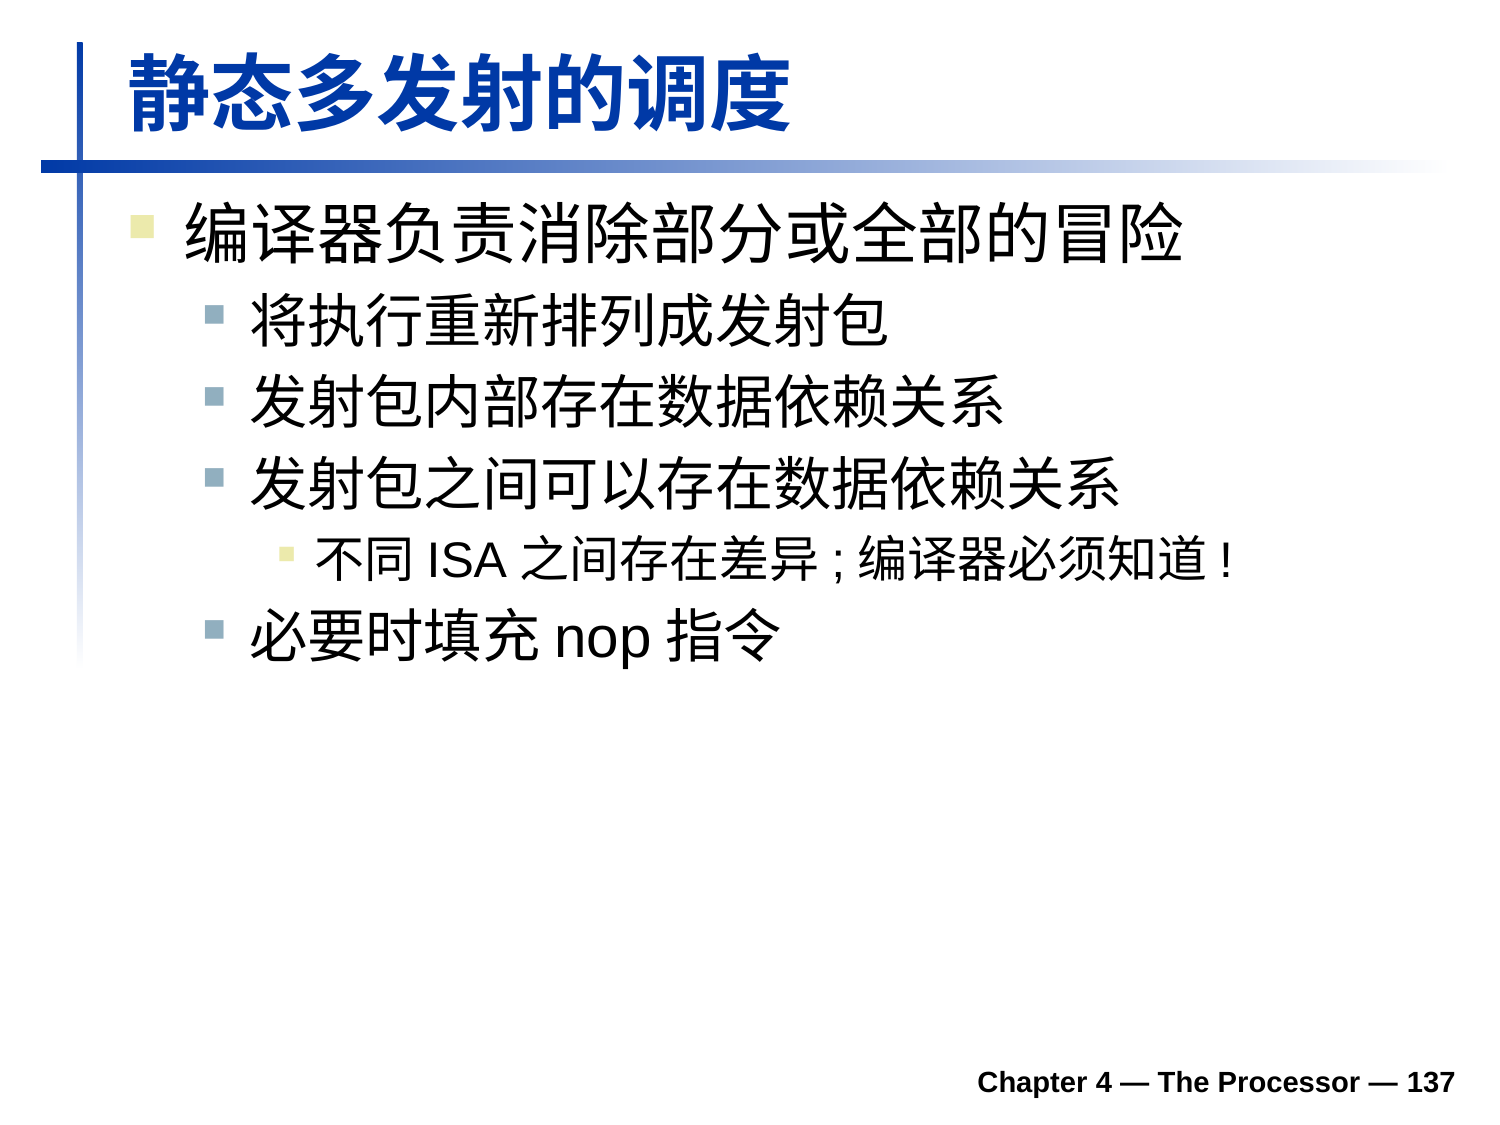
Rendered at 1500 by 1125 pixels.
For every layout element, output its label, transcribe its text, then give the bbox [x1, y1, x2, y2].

footer Chapter 4 — The Processor — 137 [277, 1046, 1471, 1106]
list 编译器负责消除部分或全部的冒险 将执行重新排列成发射包 发射包内部存在数据依赖关系 发射包之间可以存在数据依赖关系 不同ISA之间存在差异;编译器必须知道! 必要时填充nop指令 [112, 184, 1469, 1024]
title 静态多发射的调度 [112, 32, 1468, 149]
